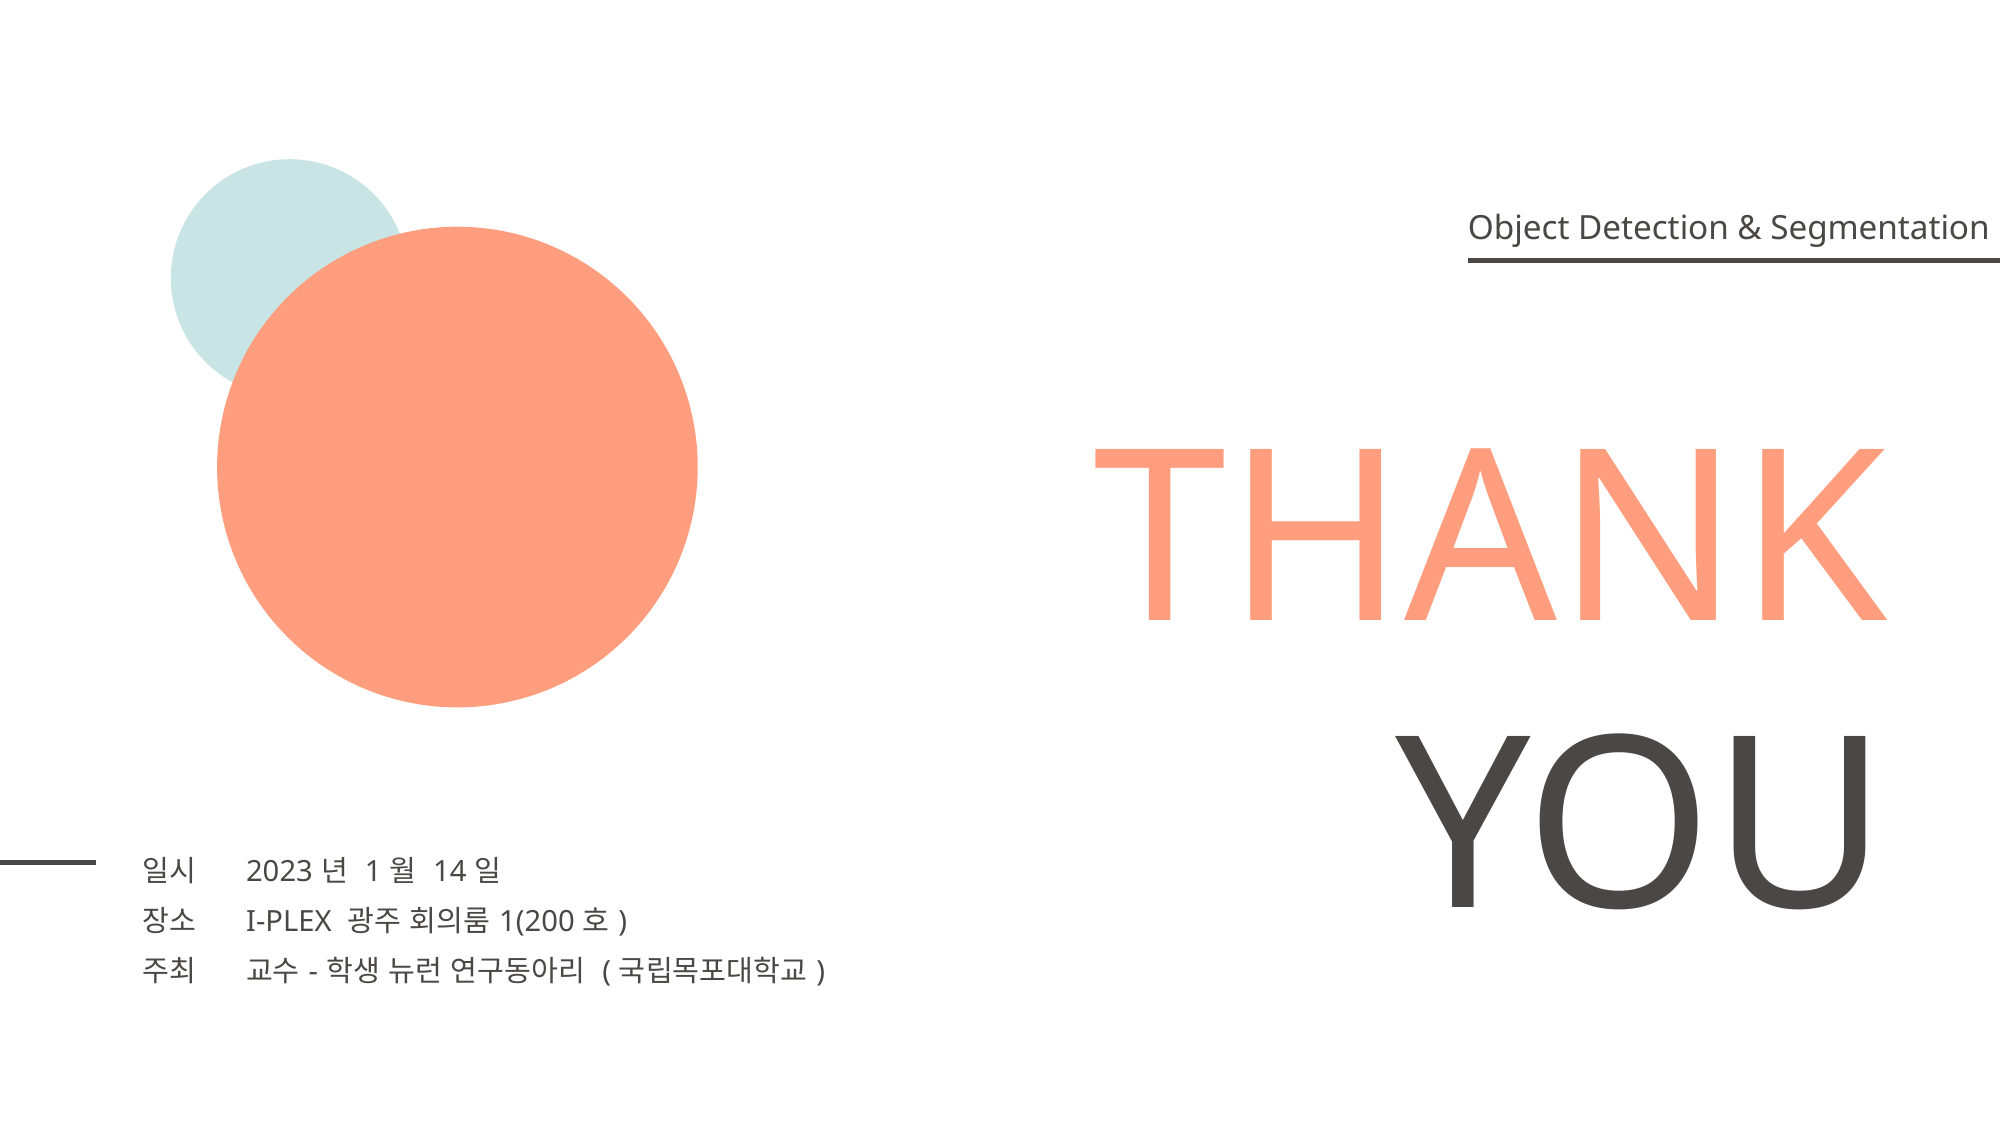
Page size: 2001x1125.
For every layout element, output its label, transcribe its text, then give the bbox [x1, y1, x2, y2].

table_header 2023년 1월 14일 [232, 841, 848, 888]
table_cell 주최 [129, 941, 230, 990]
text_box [170, 159, 698, 708]
table_cell 교수-학생 뉴런 연구동아리 (국립목포대학교) [232, 941, 848, 990]
table_cell 장소 [129, 893, 230, 940]
text_box Object Detection & Segmentation [1453, 198, 2000, 254]
table_header 일시 [129, 841, 230, 888]
text_box THANK YOU [1079, 373, 1903, 963]
table_cell I-PLEX 광주 회의룸1(200호) [232, 893, 848, 940]
